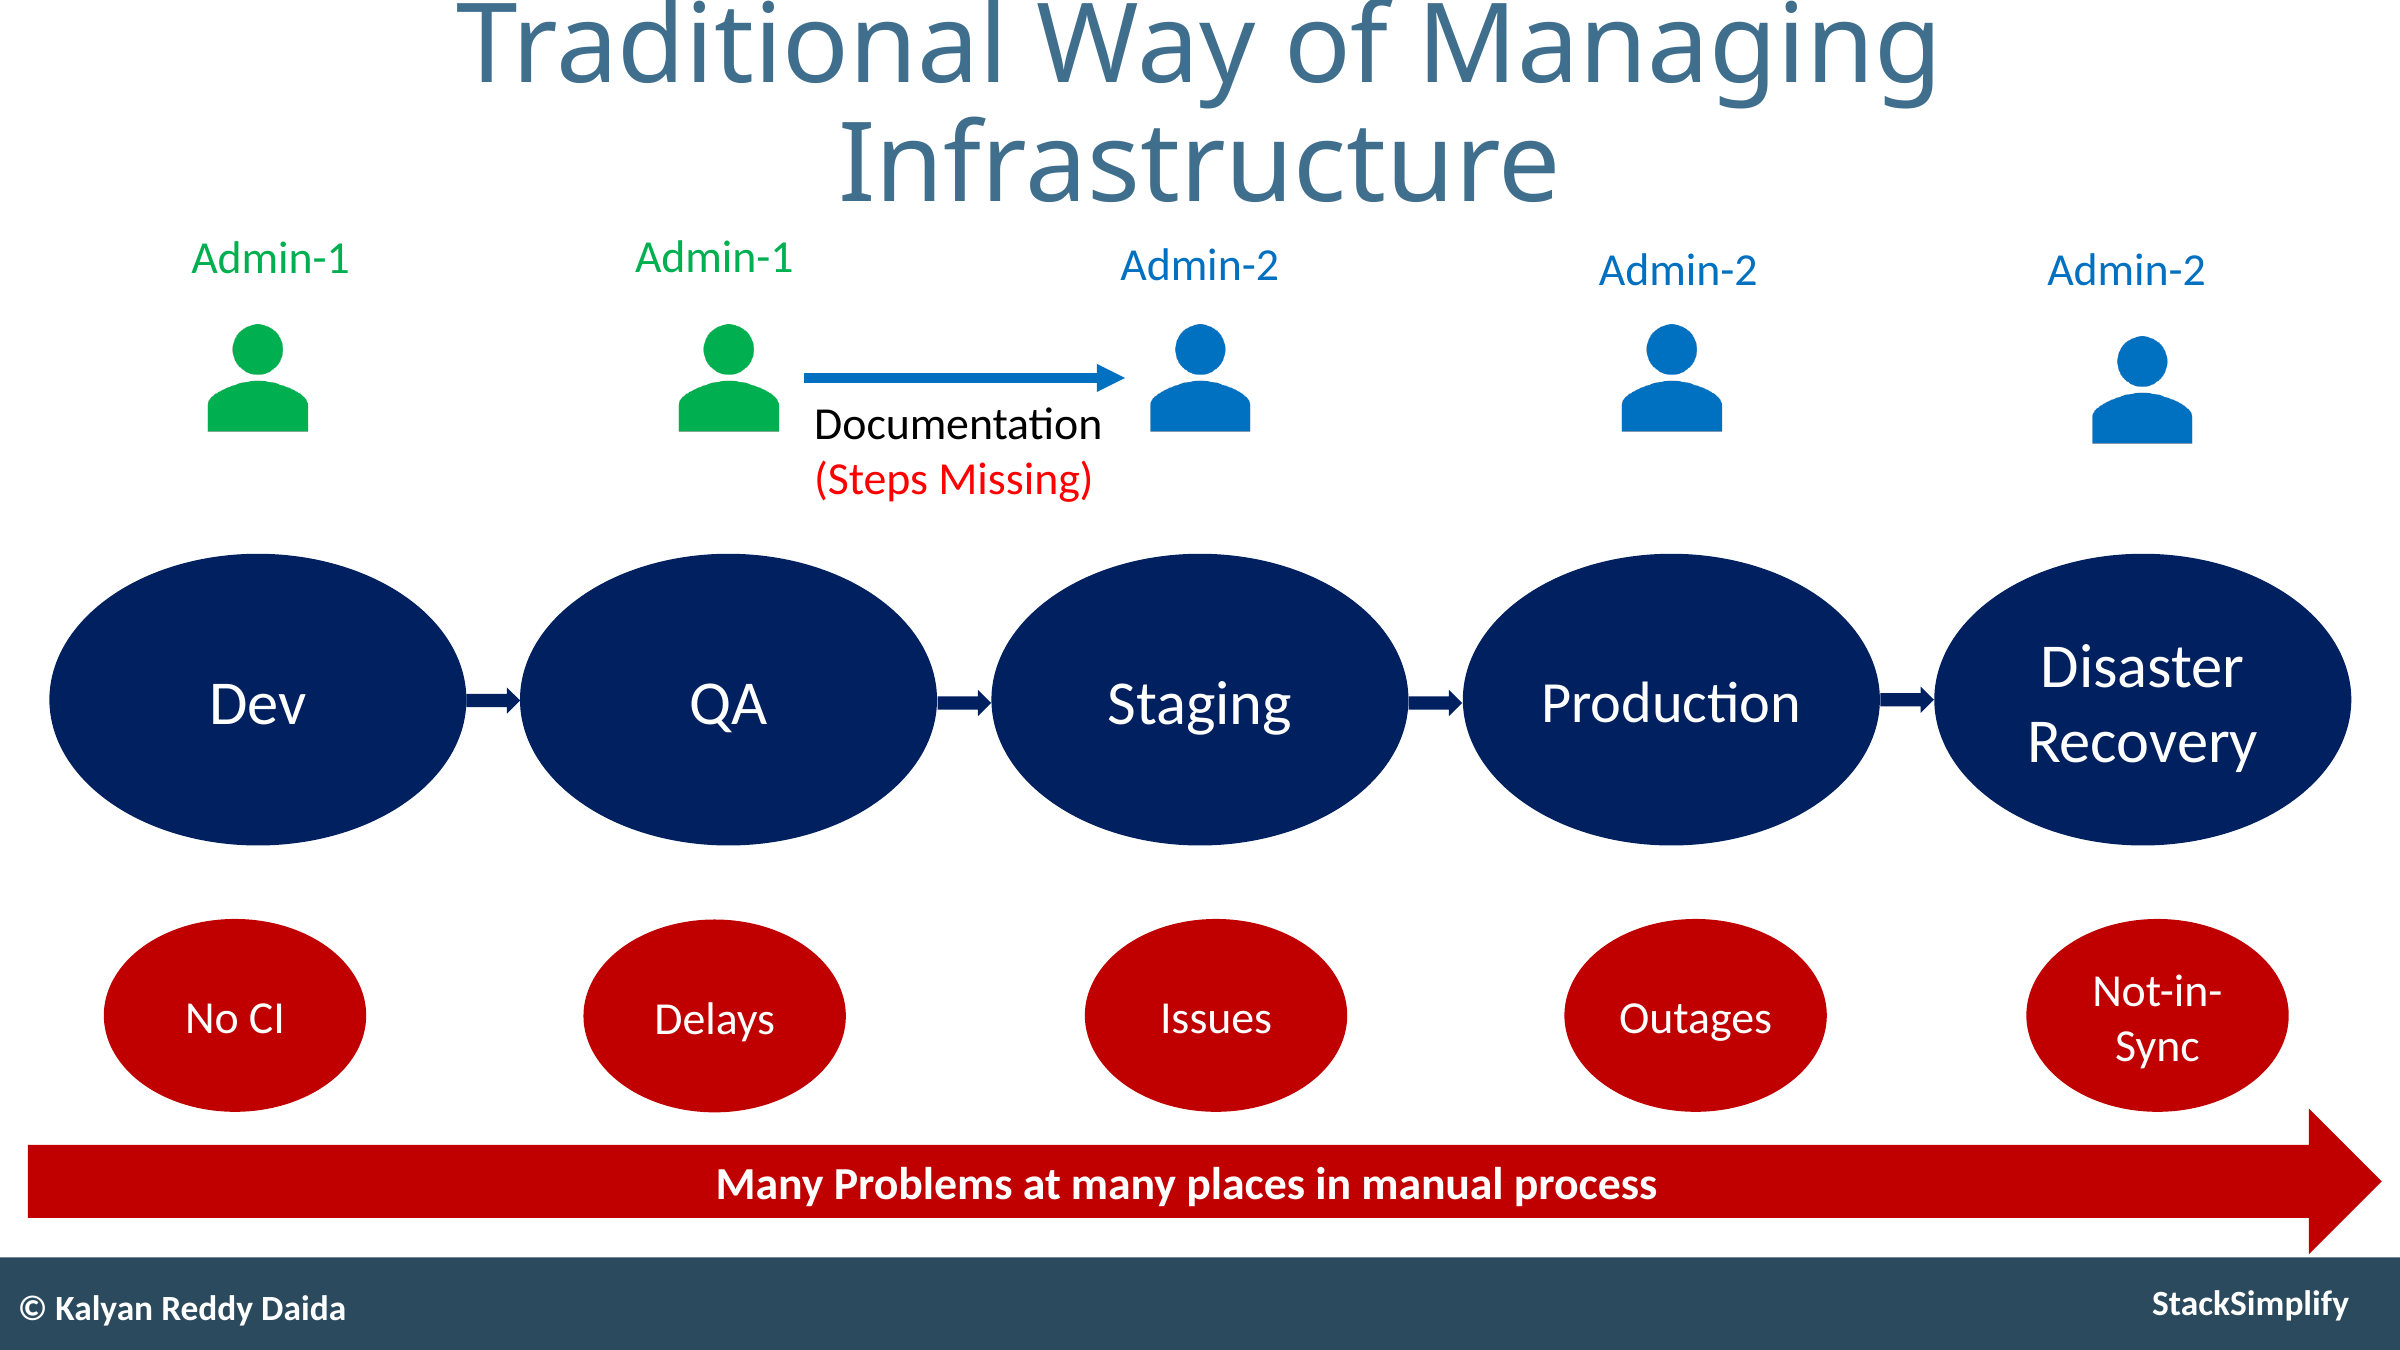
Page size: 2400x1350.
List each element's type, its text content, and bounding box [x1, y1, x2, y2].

text_box Disaster Recovery [1932, 551, 2354, 848]
text_box Issues [1082, 916, 1350, 1114]
text_box Admin-2 [1105, 227, 1295, 298]
text_box [1878, 684, 1937, 715]
picture [2066, 314, 2218, 465]
picture [182, 302, 334, 454]
title Traditional Way of Managing Infrastructure [165, 9, 2235, 204]
text_box Admin-2 [2032, 232, 2221, 302]
text_box Documentation (Steps Missing) [799, 386, 1118, 511]
text_box Dev [47, 551, 469, 848]
text_box [1406, 687, 1465, 719]
text_box Delays [581, 917, 848, 1115]
text_box Admin-2 [1584, 232, 1773, 302]
picture [653, 302, 804, 454]
text_box Many Problems at many places in manual process [25, 1106, 2384, 1257]
text_box [464, 685, 523, 716]
text_box QA [518, 551, 939, 848]
text_box [935, 687, 994, 719]
text_box Admin-1 [620, 219, 809, 289]
text_box Production [1460, 551, 1882, 848]
footer © Kalyan Reddy Daida [0, 1269, 810, 1342]
text_box No CI [101, 916, 369, 1114]
text_box Admin-1 [176, 220, 365, 291]
text_box Staging [989, 551, 1411, 848]
picture [1124, 302, 1276, 454]
picture [1596, 302, 1747, 454]
text_box Not-in-Sync [2024, 916, 2291, 1114]
text_box Outages [1562, 916, 1829, 1114]
